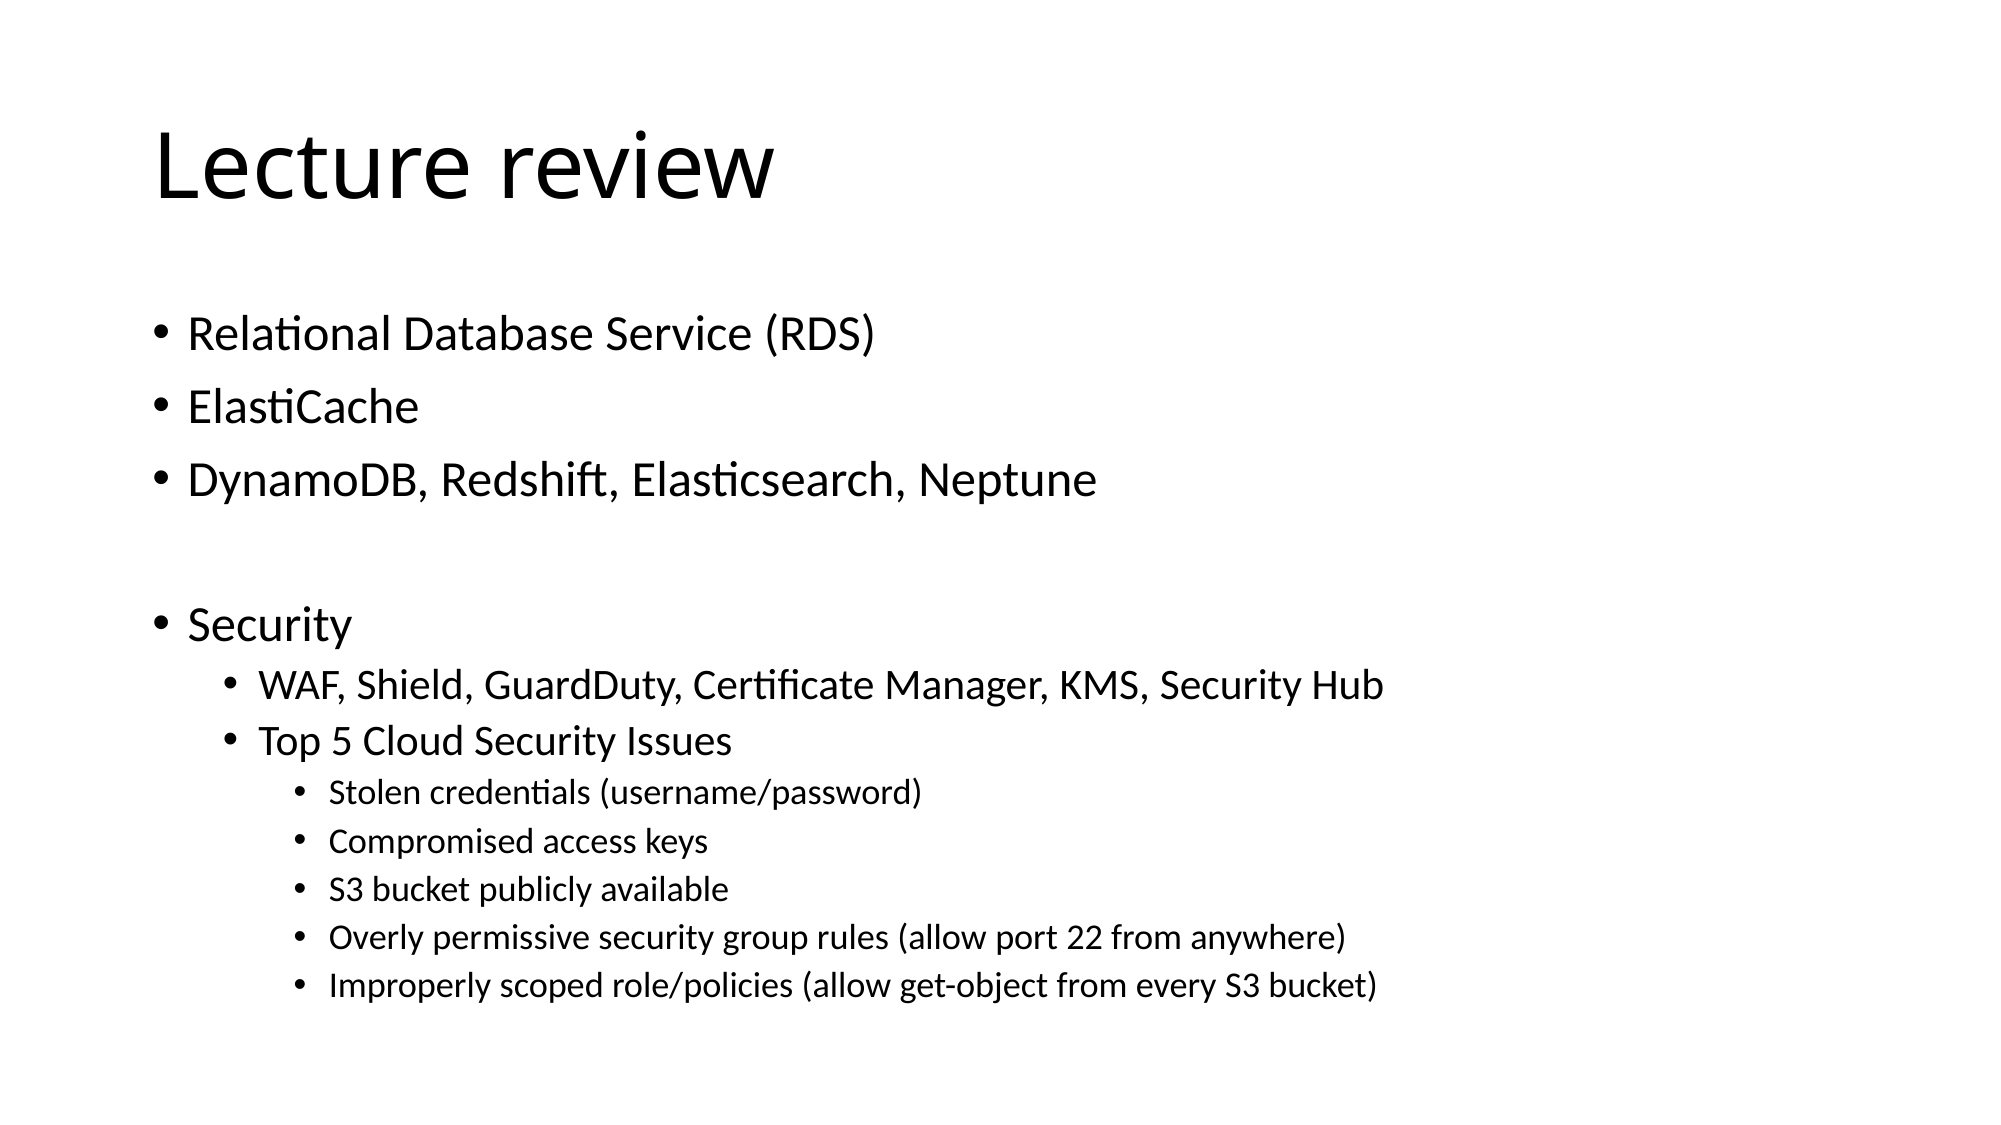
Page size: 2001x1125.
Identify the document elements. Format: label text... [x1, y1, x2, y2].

list Relational Database Service (RDS) ElastiCache DynamoDB, Redshift, Elasticsearch, Neptune Security WAF, Shield, GuardDuty, Certificate Manager, KMS, Security Hub Top 5 Cloud Security Issues Stolen credentials (username/password) Compromised access keys S3 bucket publicly available Overly permissive security group rules (allow port 22 from anywhere) Improperly scoped role/policies (allow get-object from every S3 bucket) [137, 299, 1863, 1014]
title Lecture review [137, 59, 1863, 278]
